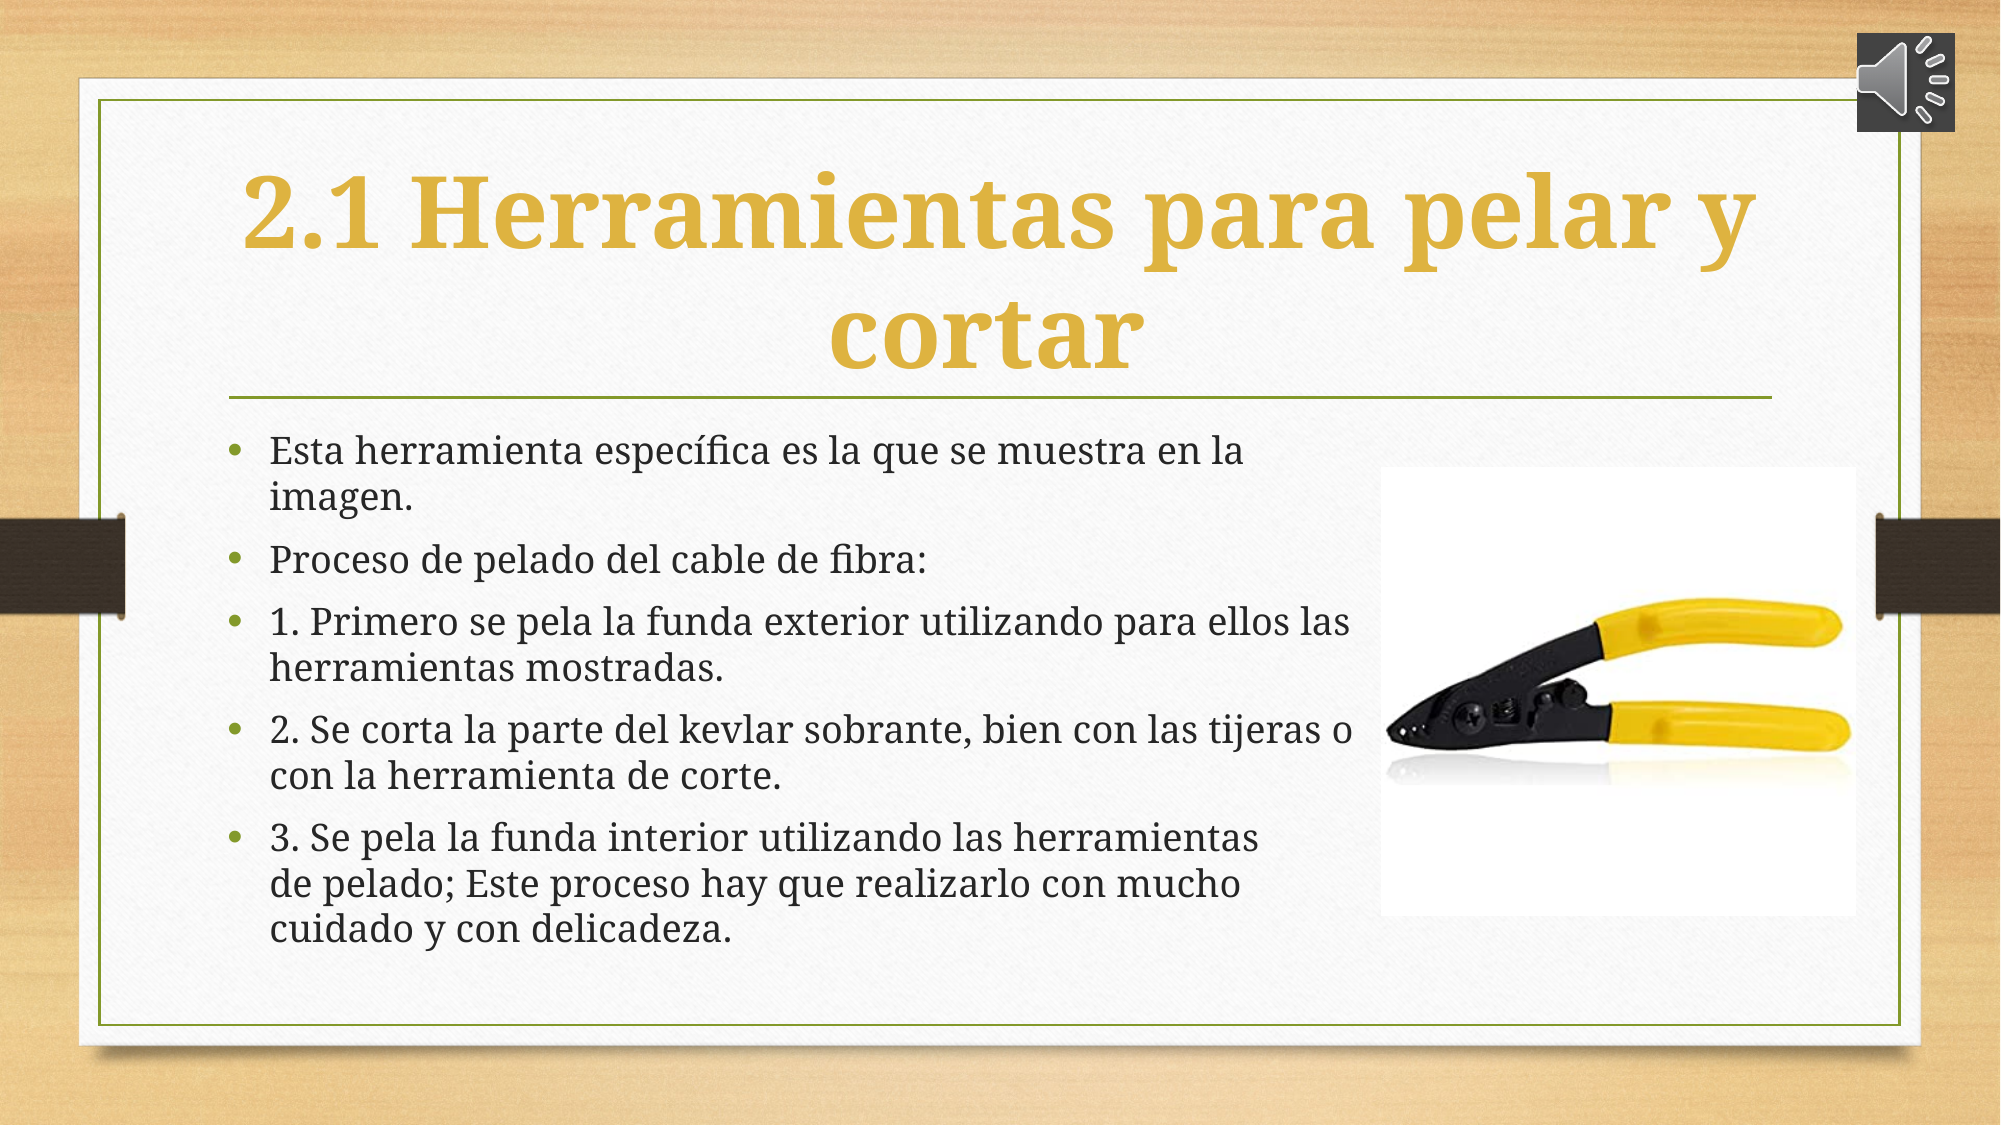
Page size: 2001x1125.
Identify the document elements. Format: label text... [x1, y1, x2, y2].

list Esta herramienta específica es la que se muestra en la imagen. Proceso de pelado del cable de fibra: 1. Primero se pela la funda exterior utilizando para ellos las herramientas mostradas. 2. Se corta la parte del kevlar sobrante, bien con las tijeras o con la herramienta de corte. 3. Se pela la funda interior utilizando las herramientas de pelado; Este proceso hay que realizarlo con mucho cuidado y con delicadeza. [212, 419, 1382, 964]
title 2.1 Herramientas para pelar y cortar [212, 161, 1788, 375]
picture [0, 0, 2001, 1125]
